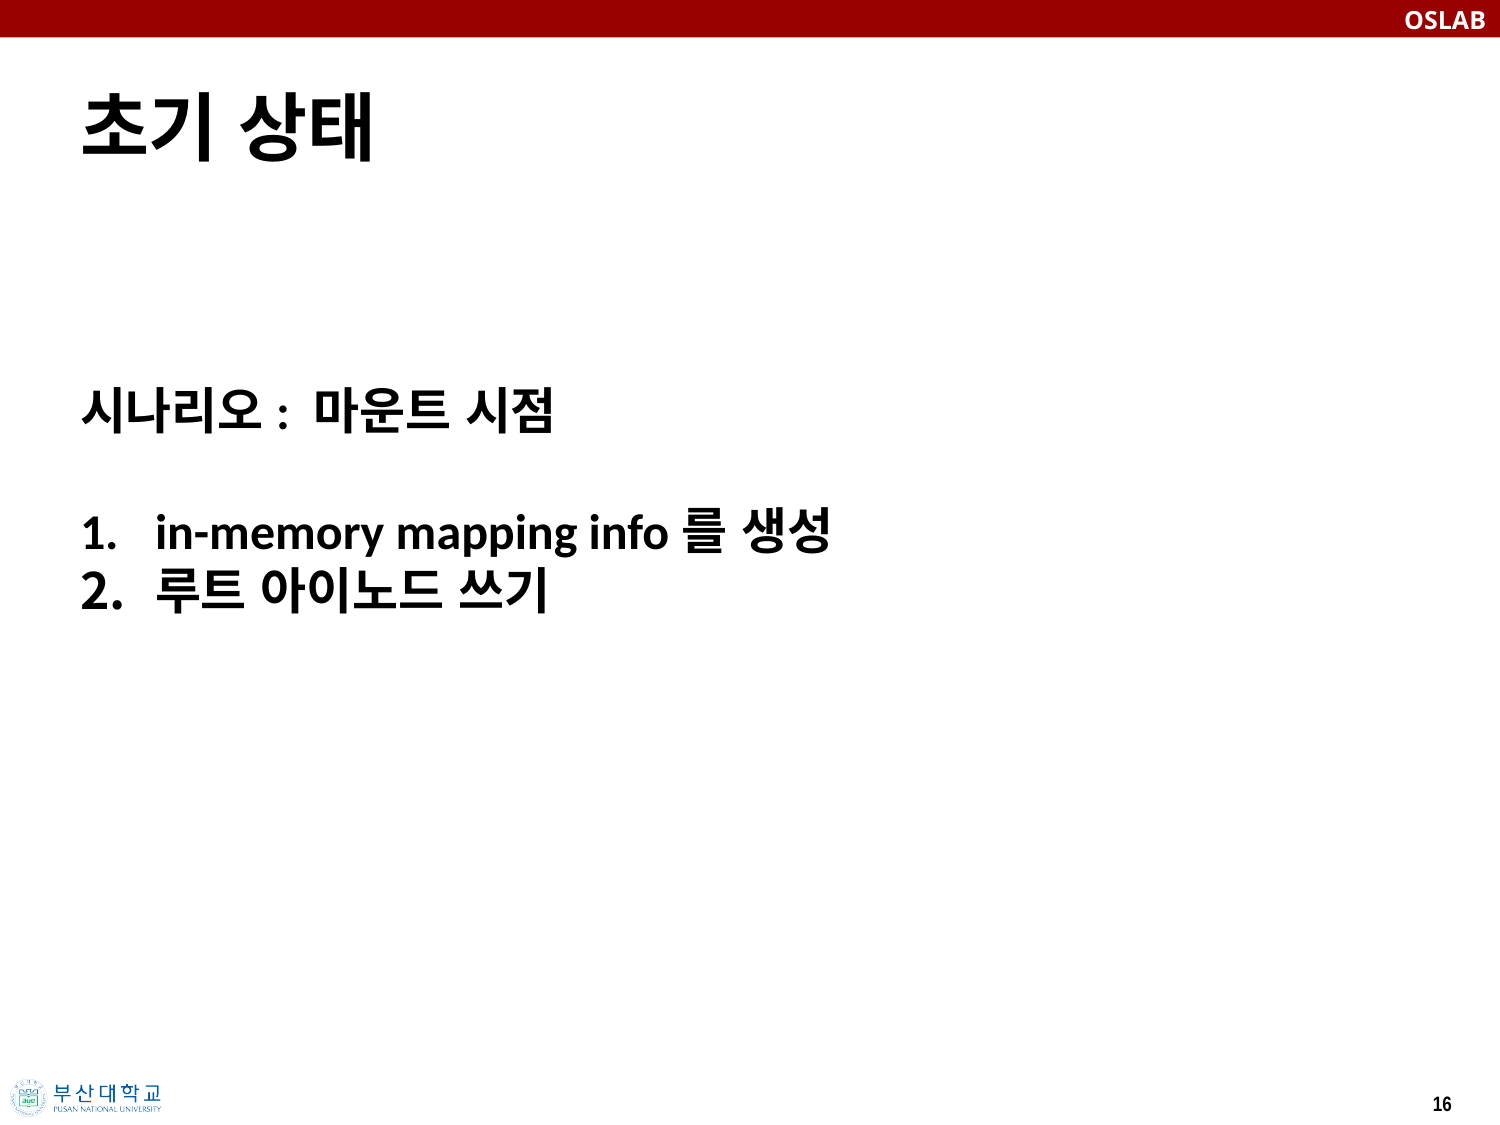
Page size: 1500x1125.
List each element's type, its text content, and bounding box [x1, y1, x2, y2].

text_box 시나리오: 마운트 시점 in-memory mapping info를 생성 루트 아이노드 쓰기 [65, 309, 1438, 690]
picture [8, 1078, 163, 1118]
title 초기 상태 [64, 62, 1438, 188]
